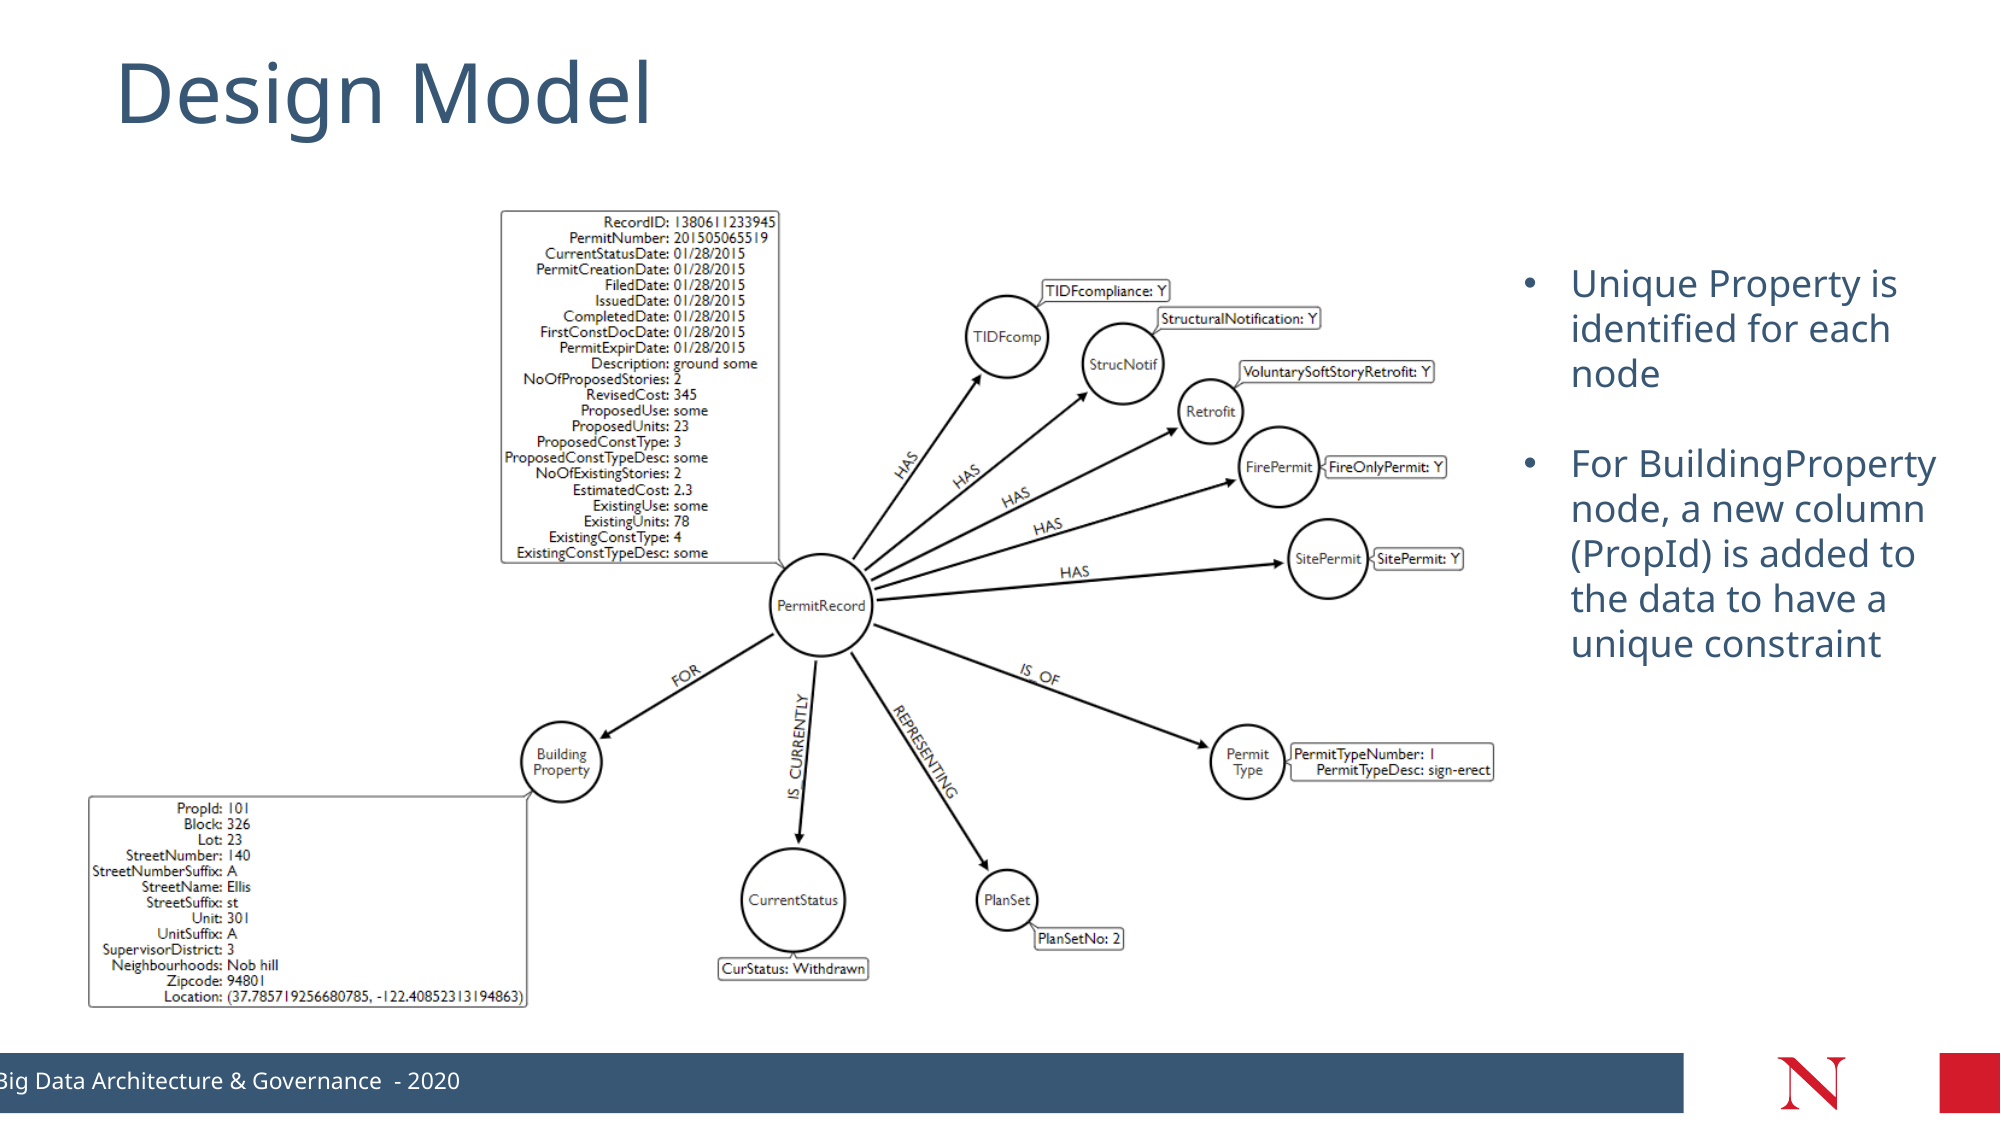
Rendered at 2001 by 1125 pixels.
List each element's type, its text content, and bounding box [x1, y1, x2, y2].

text_box Unique Property is identified for each node For BuildingProperty node, a new column (PropId) is added to the data to have a unique constraint [1510, 253, 1962, 673]
picture [1766, 1038, 1857, 1125]
picture [69, 178, 1510, 1021]
title Design Model [99, 33, 1825, 160]
